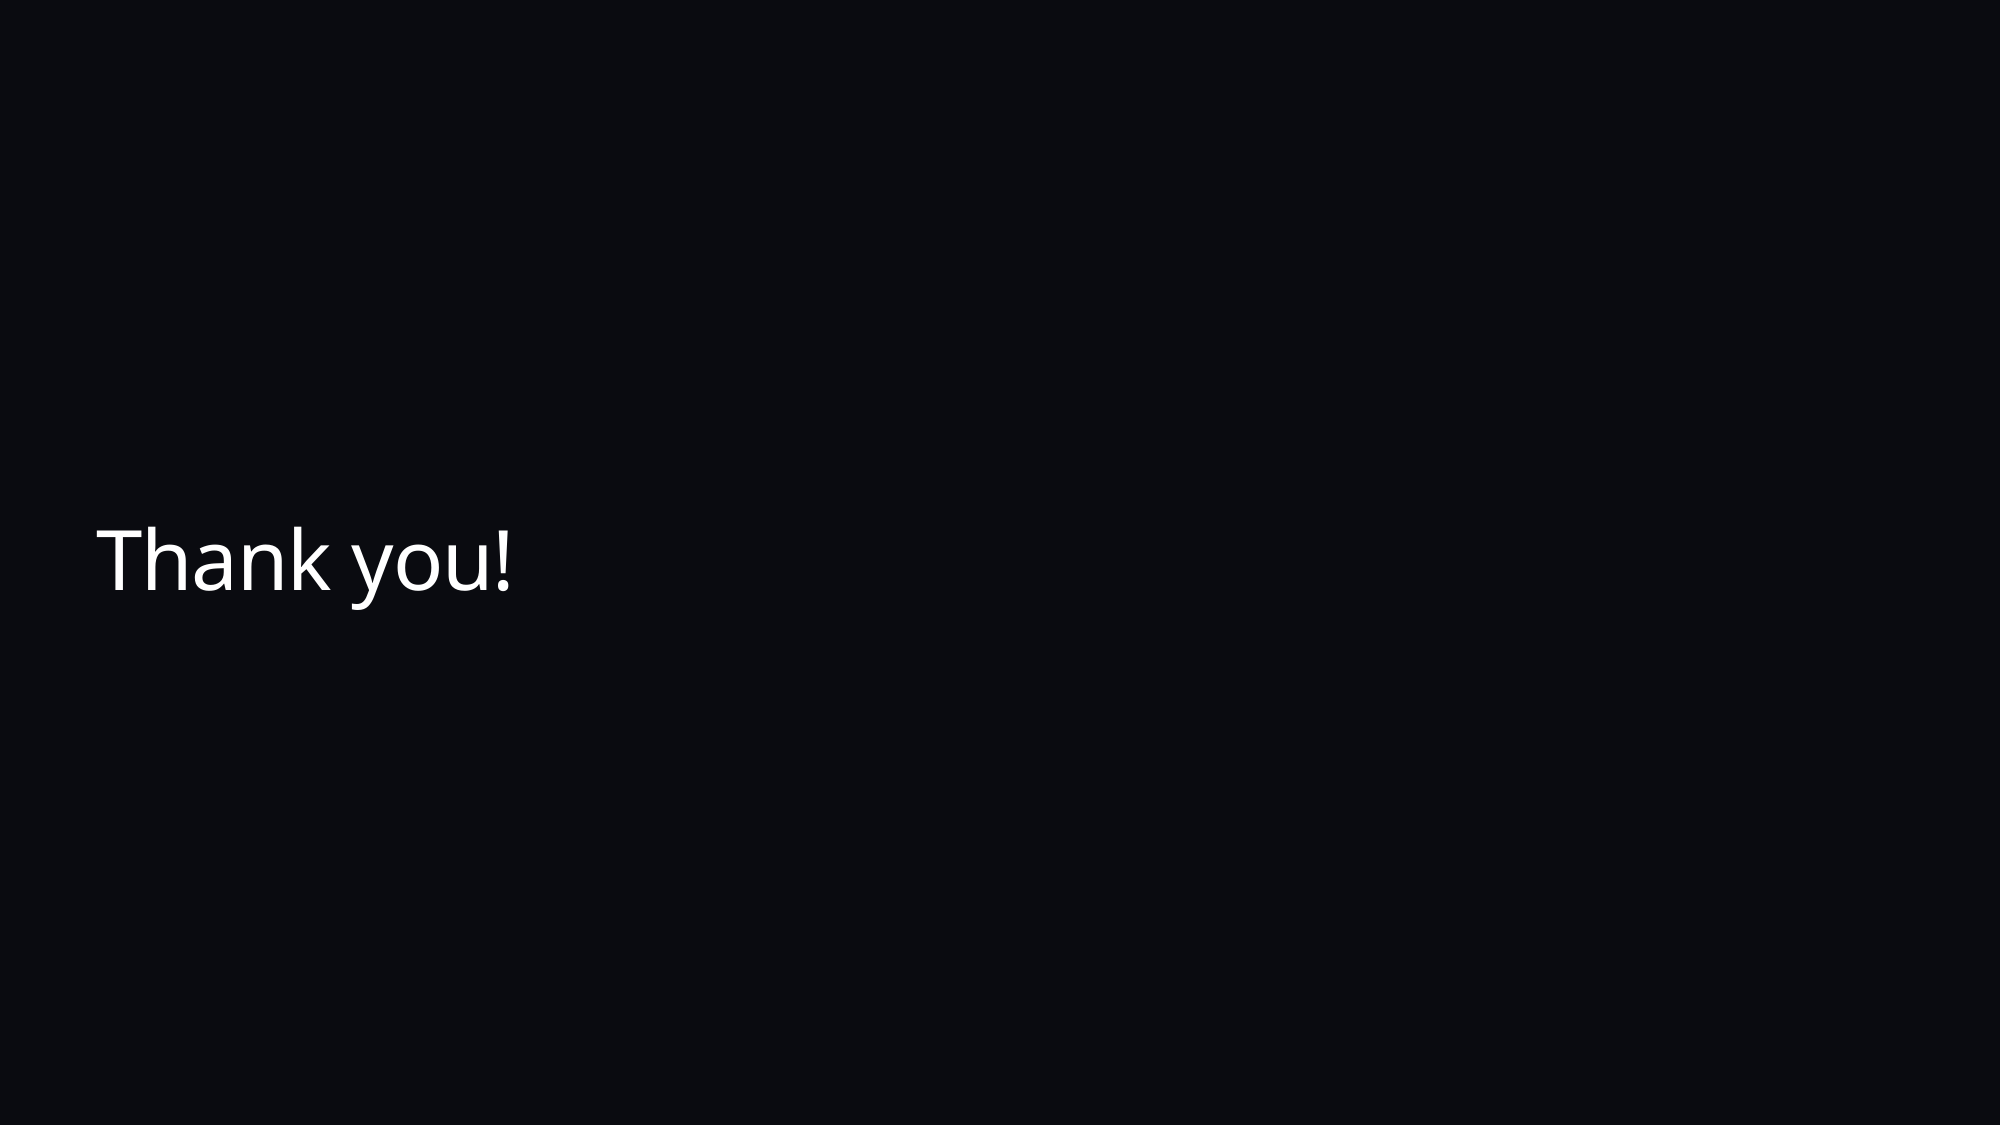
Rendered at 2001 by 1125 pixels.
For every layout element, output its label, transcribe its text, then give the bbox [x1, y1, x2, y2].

title Thank you! [96, 517, 1596, 609]
